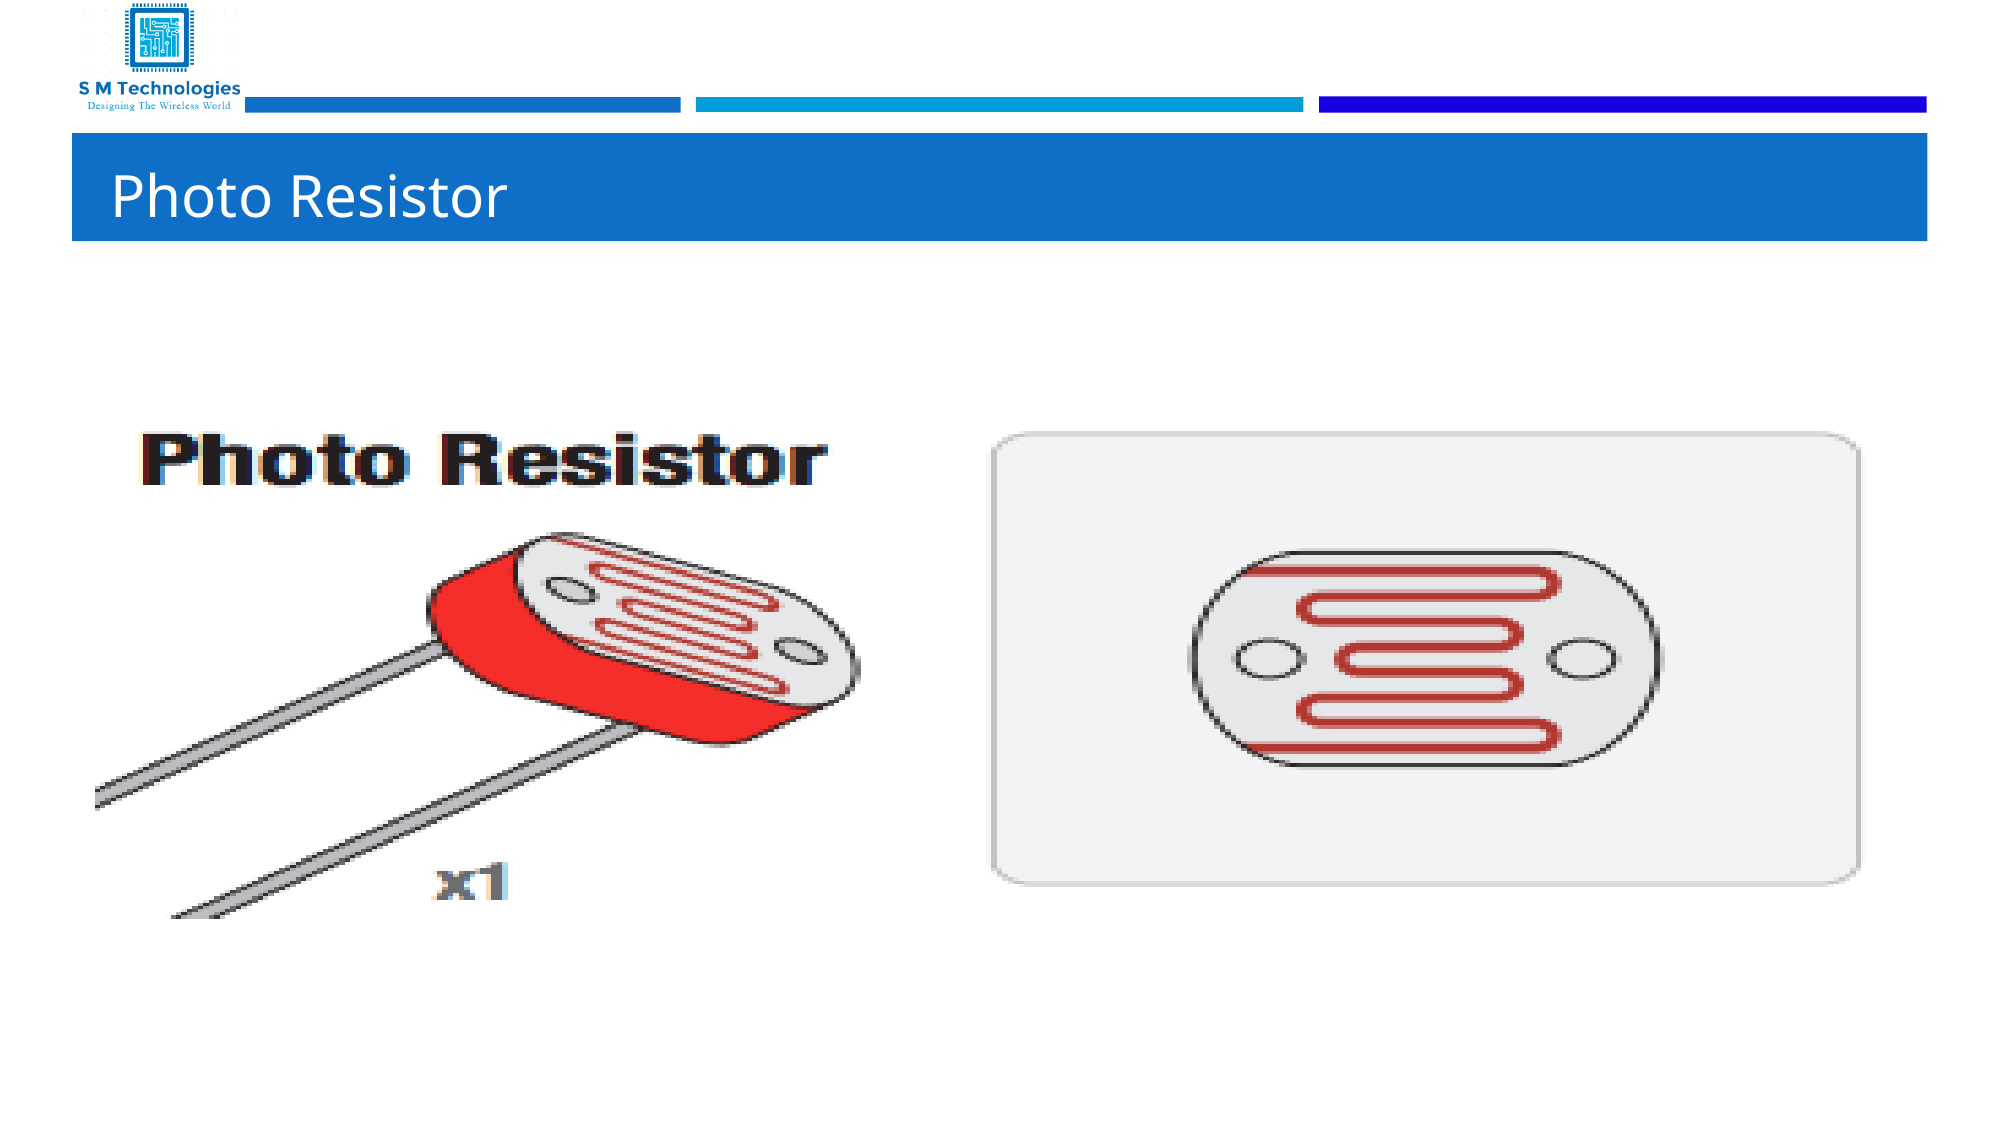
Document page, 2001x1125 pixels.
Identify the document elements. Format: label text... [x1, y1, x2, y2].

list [94, 357, 1905, 962]
title Photo Resistor [95, 70, 1905, 237]
picture [73, 0, 245, 115]
